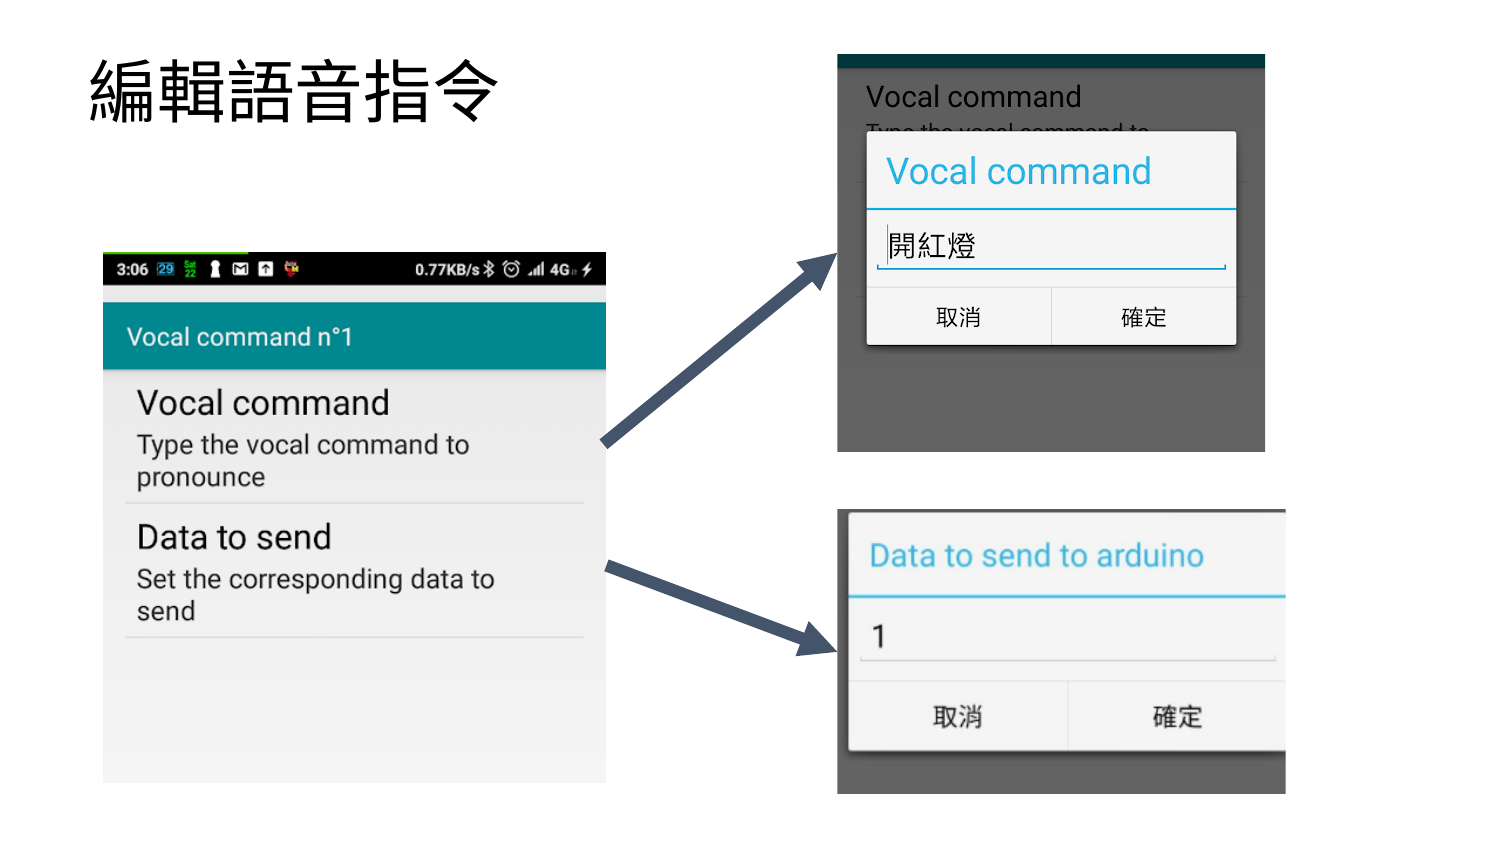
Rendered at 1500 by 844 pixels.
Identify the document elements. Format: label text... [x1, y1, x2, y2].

picture [102, 252, 607, 783]
picture [837, 53, 1266, 452]
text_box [603, 252, 838, 445]
picture [836, 509, 1286, 795]
title 編輯語音指令 [77, 33, 1048, 156]
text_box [606, 565, 838, 652]
